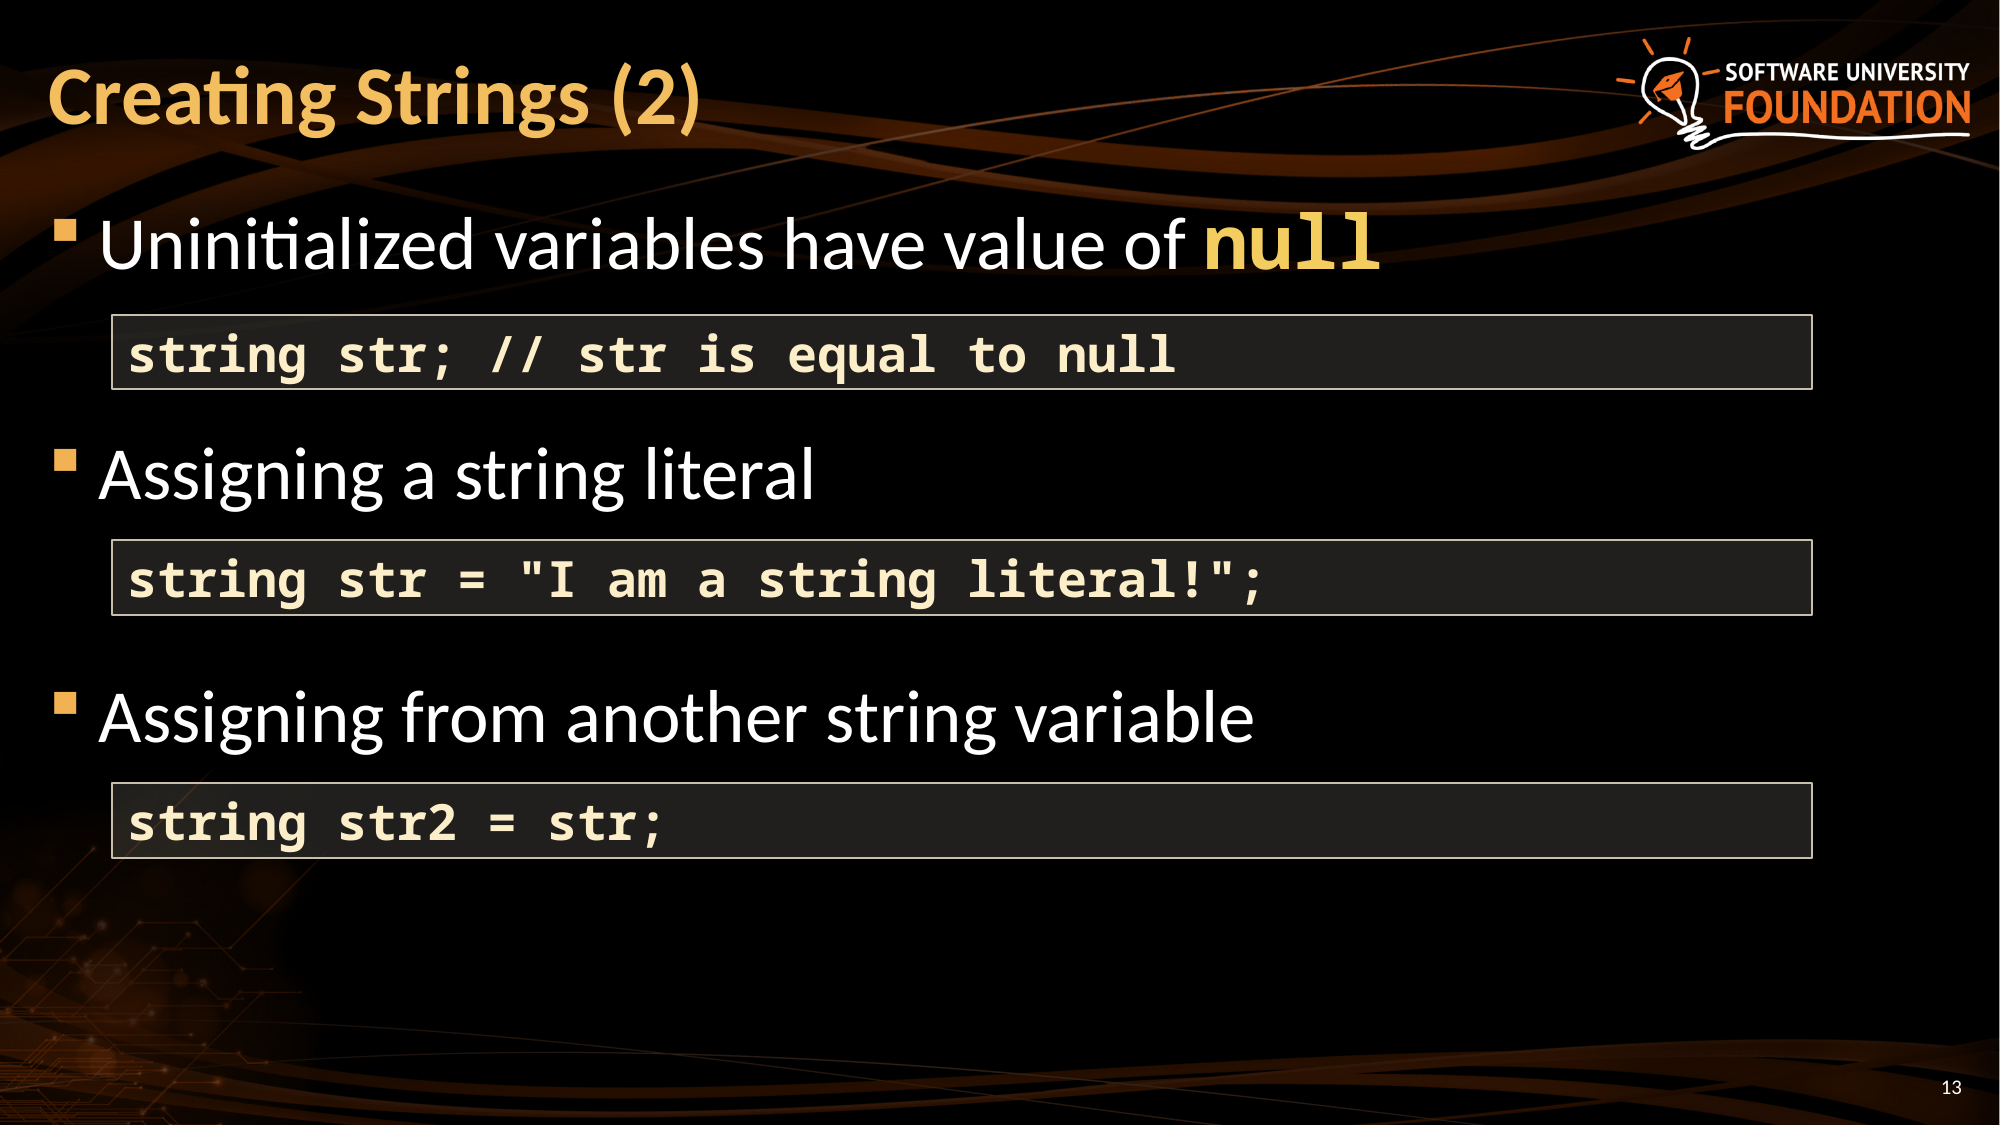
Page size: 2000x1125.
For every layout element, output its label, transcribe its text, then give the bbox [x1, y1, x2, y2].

list Uninitialized variables have value of null Assigning a string literal Assigning from another string variable [31, 188, 1968, 1103]
picture [0, 0, 2000, 1125]
text_box string str; // str is equal to null [112, 314, 1813, 390]
text_box string str2 = str; [112, 783, 1813, 859]
text_box string str = "I am a string literal!"; [112, 540, 1813, 615]
slide_number 13 [1897, 1070, 1968, 1103]
title Creating Strings (2) [30, 6, 1602, 189]
